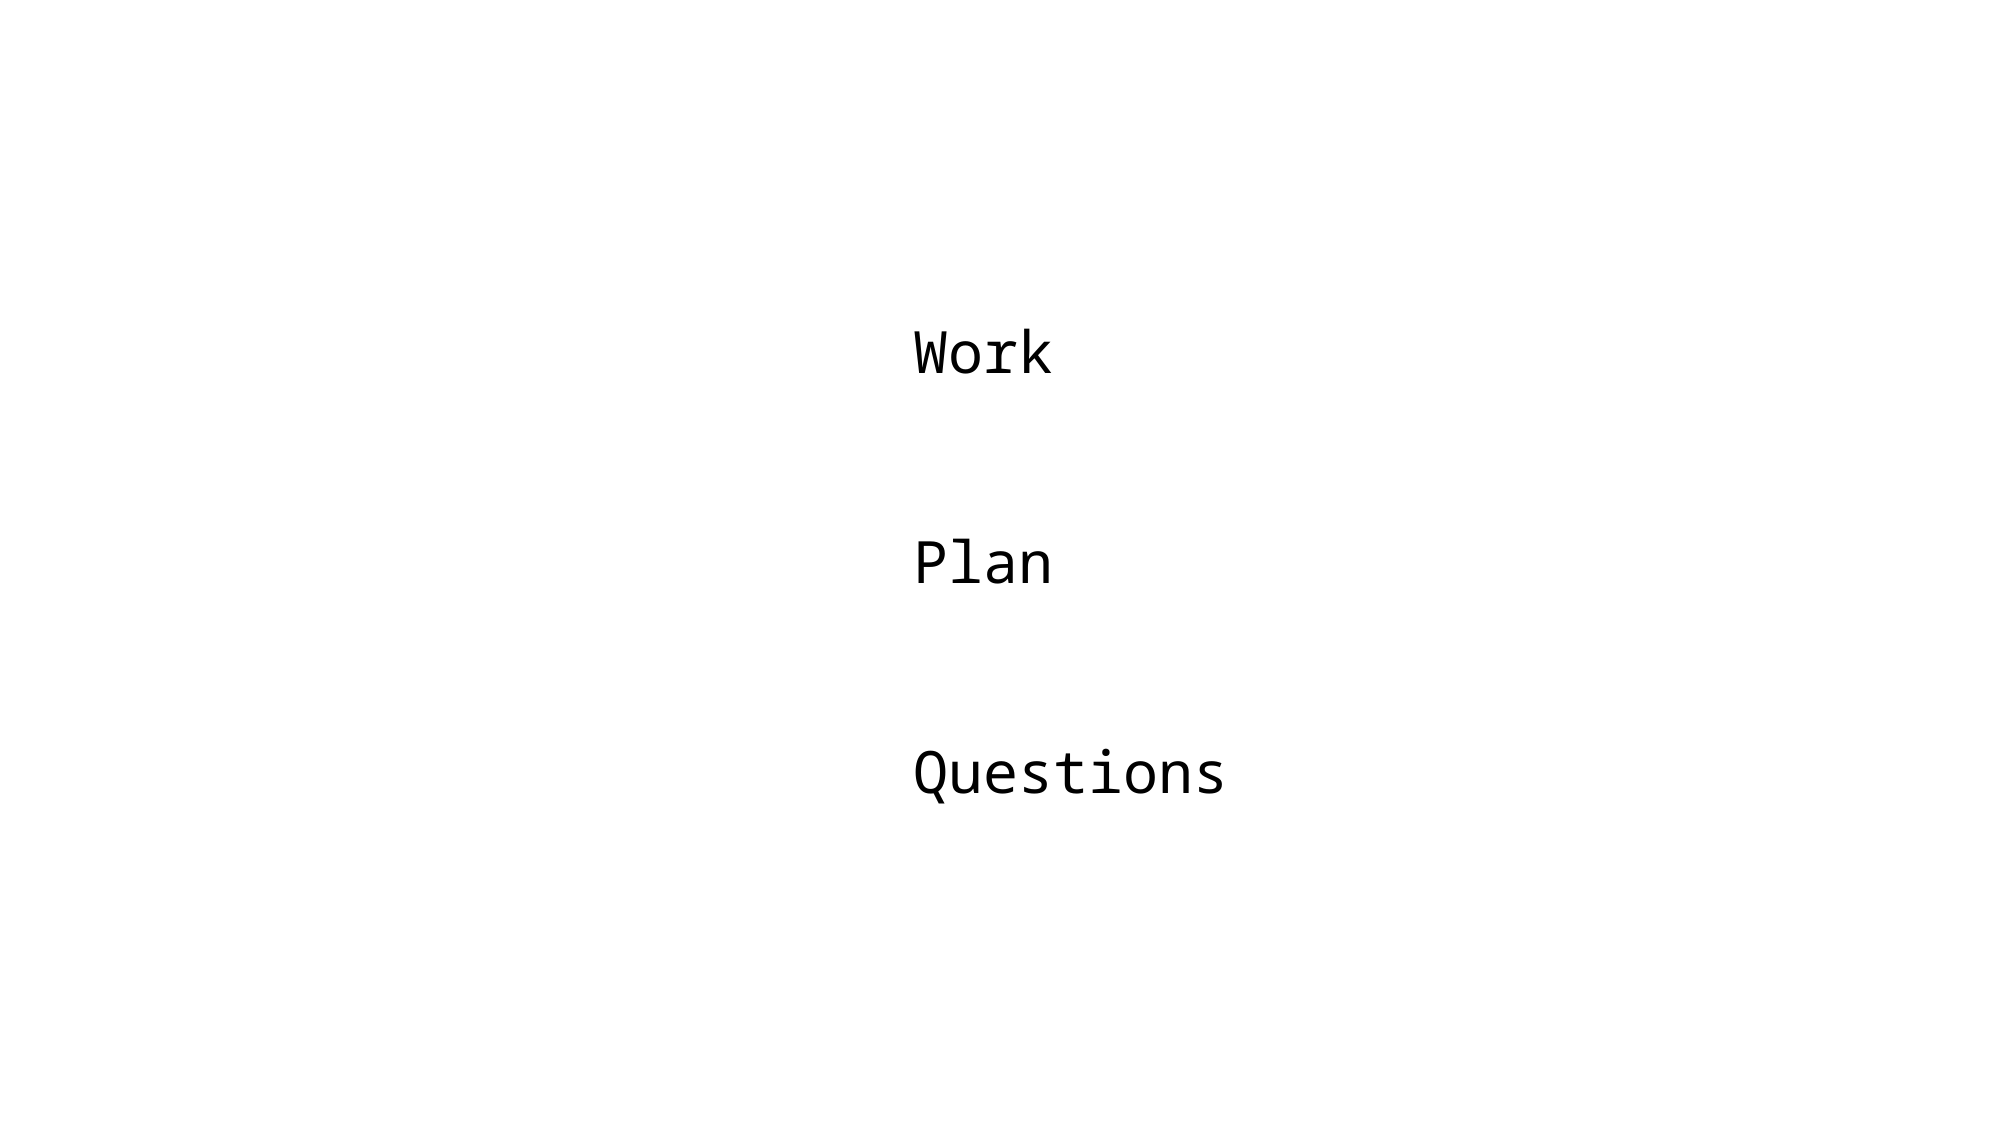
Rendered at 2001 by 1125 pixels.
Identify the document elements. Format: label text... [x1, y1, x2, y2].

text_box Work Plan Questions [898, 307, 1338, 813]
